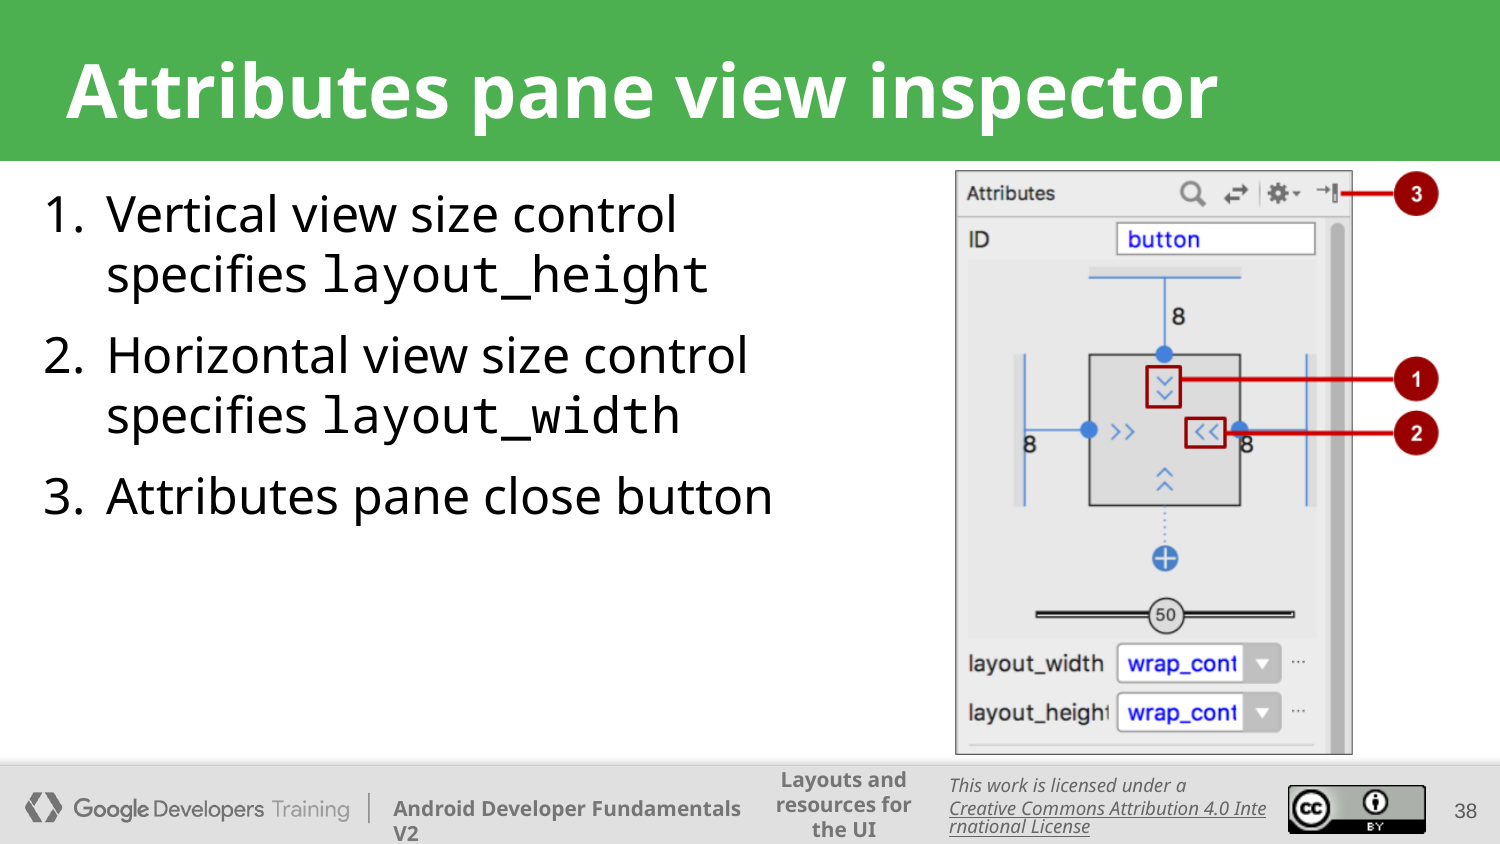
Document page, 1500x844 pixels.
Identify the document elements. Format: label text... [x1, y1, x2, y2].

picture [0, 161, 1500, 844]
slide_number ‹#› [1402, 777, 1493, 842]
title Attributes pane view inspector [51, 28, 1472, 122]
text_box Vertical view size control specifies layout_height Horizontal view size control specifies layout_width Attributes pane close button [16, 167, 899, 732]
